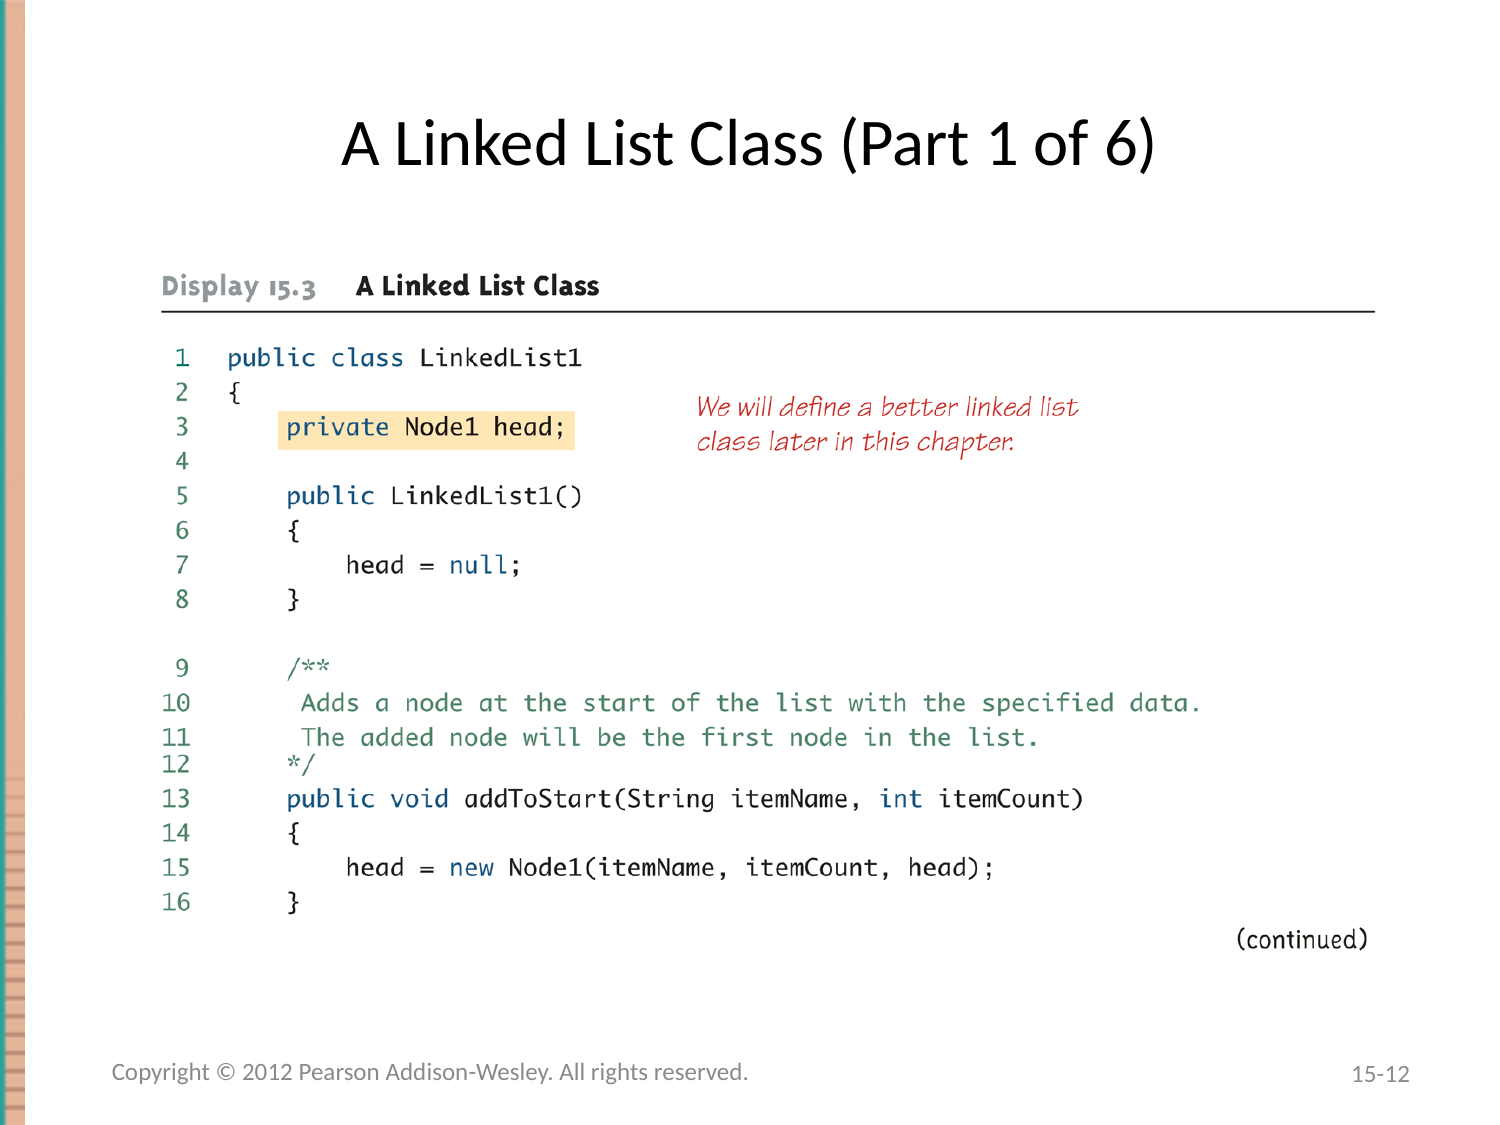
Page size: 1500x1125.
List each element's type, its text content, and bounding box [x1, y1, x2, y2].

footer Copyright © 2012 Pearson Addison-Wesley. All rights reserved. [75, 1040, 788, 1100]
picture [130, 256, 1407, 968]
picture [0, 0, 25, 1125]
slide_number 15-12 [1074, 1042, 1425, 1103]
title A Linked List Class (Part 1 of 6) [74, 44, 1426, 233]
